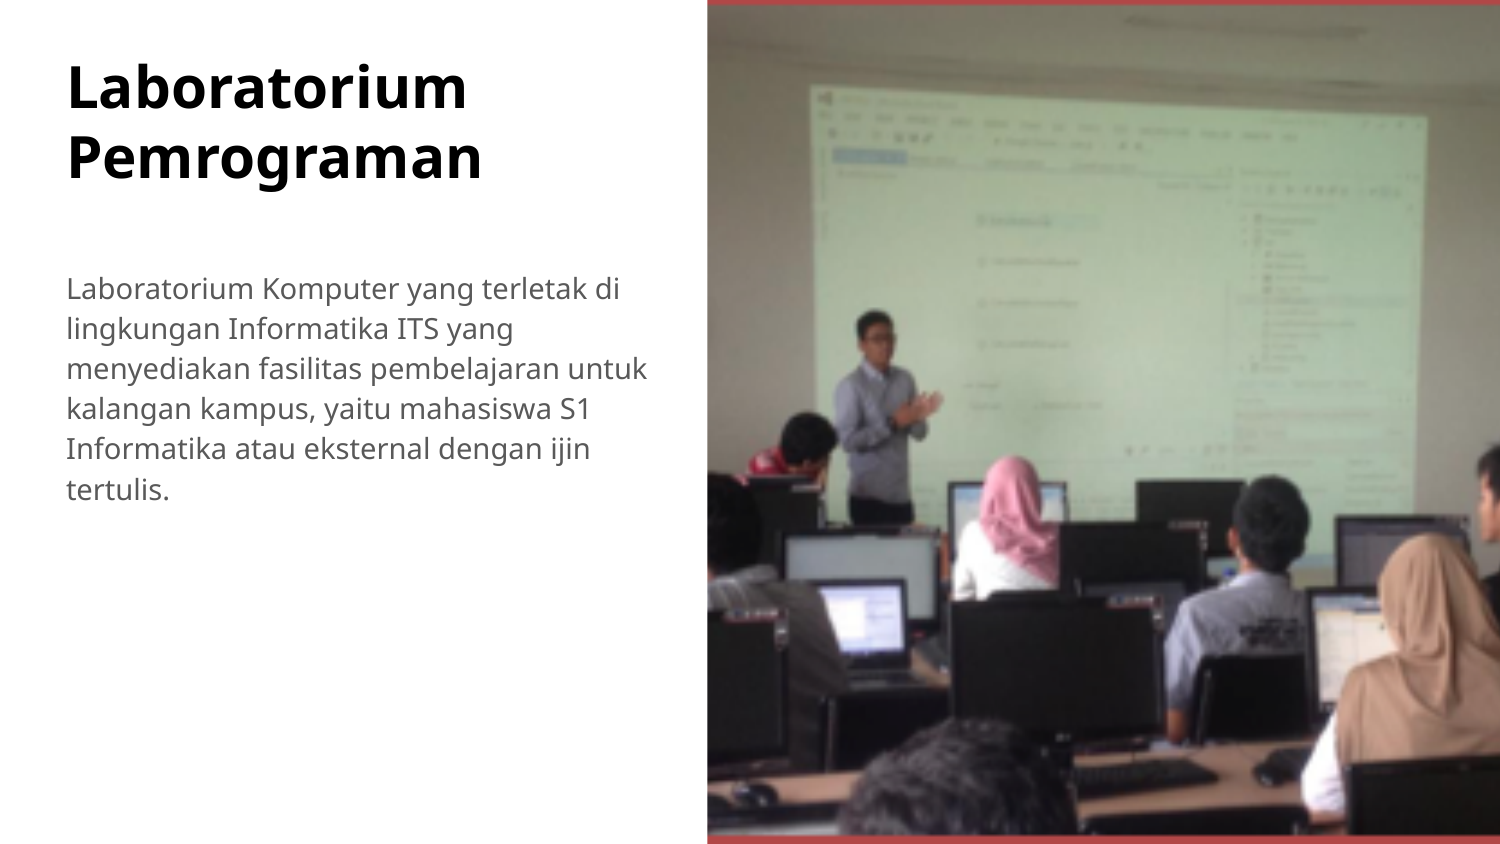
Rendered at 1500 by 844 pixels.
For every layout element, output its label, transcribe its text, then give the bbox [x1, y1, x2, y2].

list Laboratorium Komputer yang terletak di lingkungan Informatika ITS yang menyediakan fasilitas pembelajaran untuk kalangan kampus, yaitu mahasiswa S1 Informatika atau eksternal dengan ijin tertulis. [51, 189, 701, 750]
title Laboratorium Pemrograman [51, 72, 701, 167]
picture [707, 0, 1500, 844]
